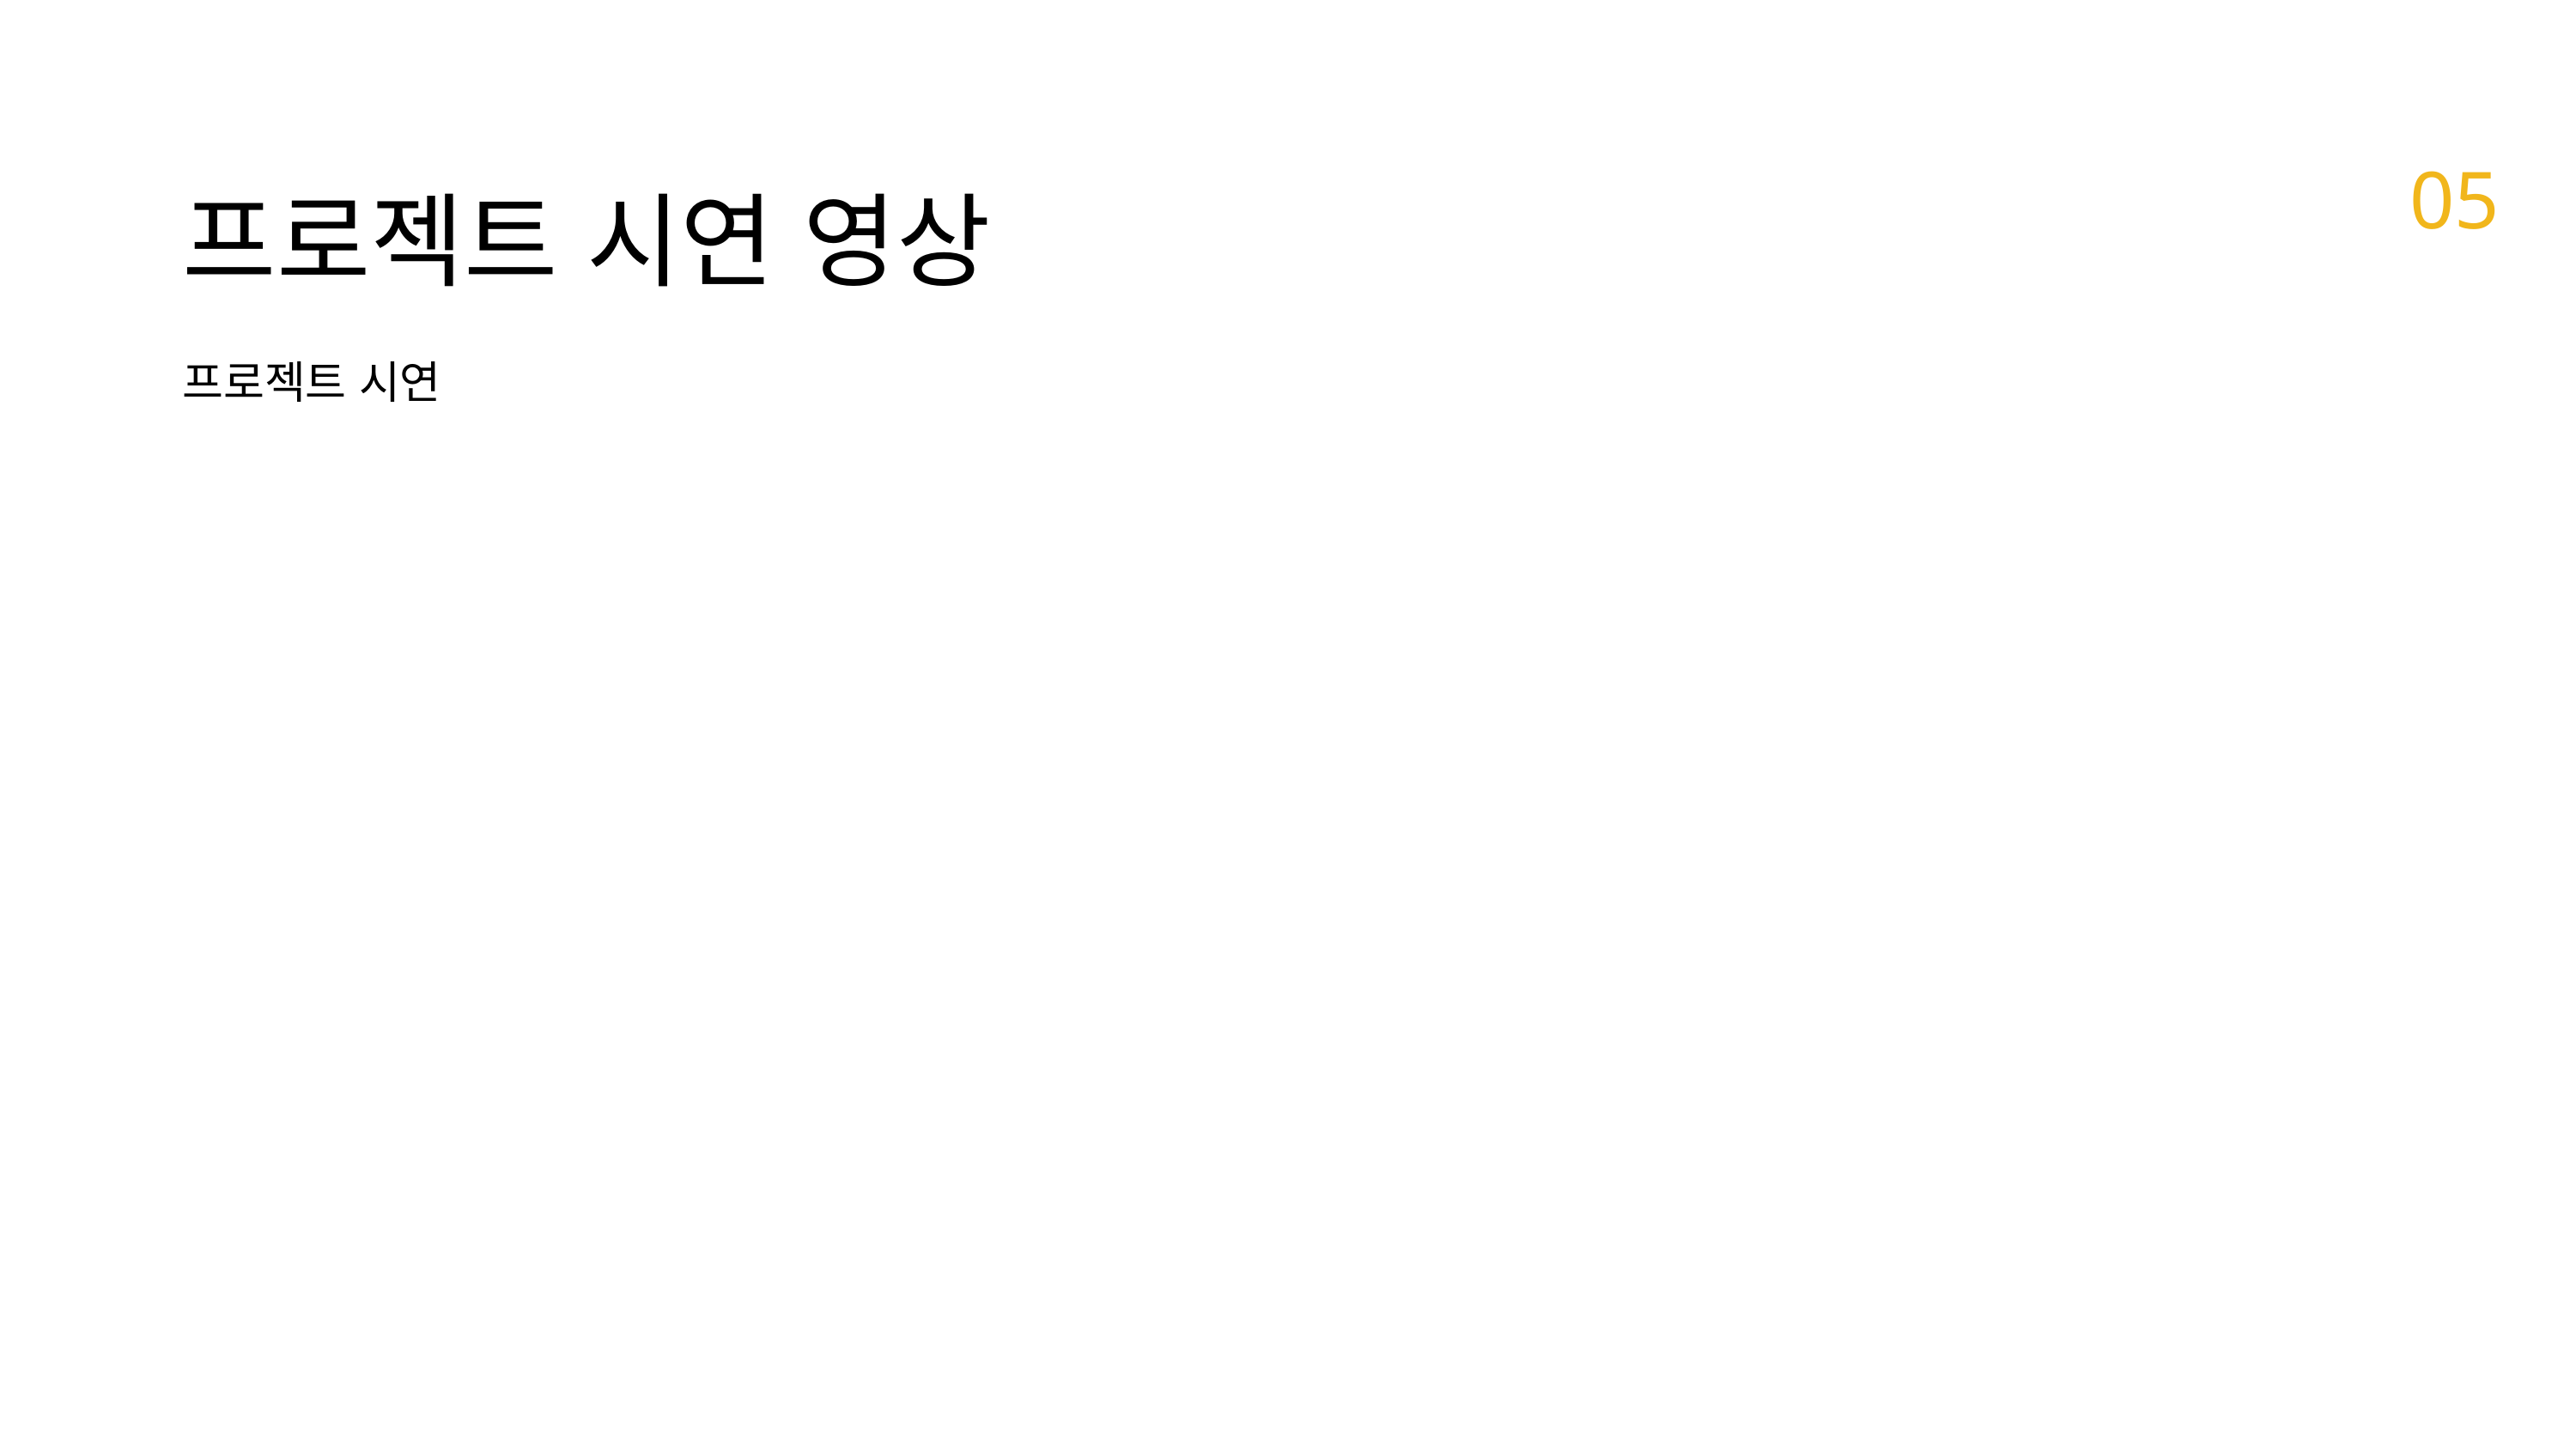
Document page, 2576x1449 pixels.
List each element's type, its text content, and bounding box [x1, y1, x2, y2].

text_box 프로젝트 시연 [182, 349, 1234, 409]
text_box 프로젝트 시연 영상 [182, 166, 1341, 299]
text_box 05 [2409, 0, 2576, 245]
